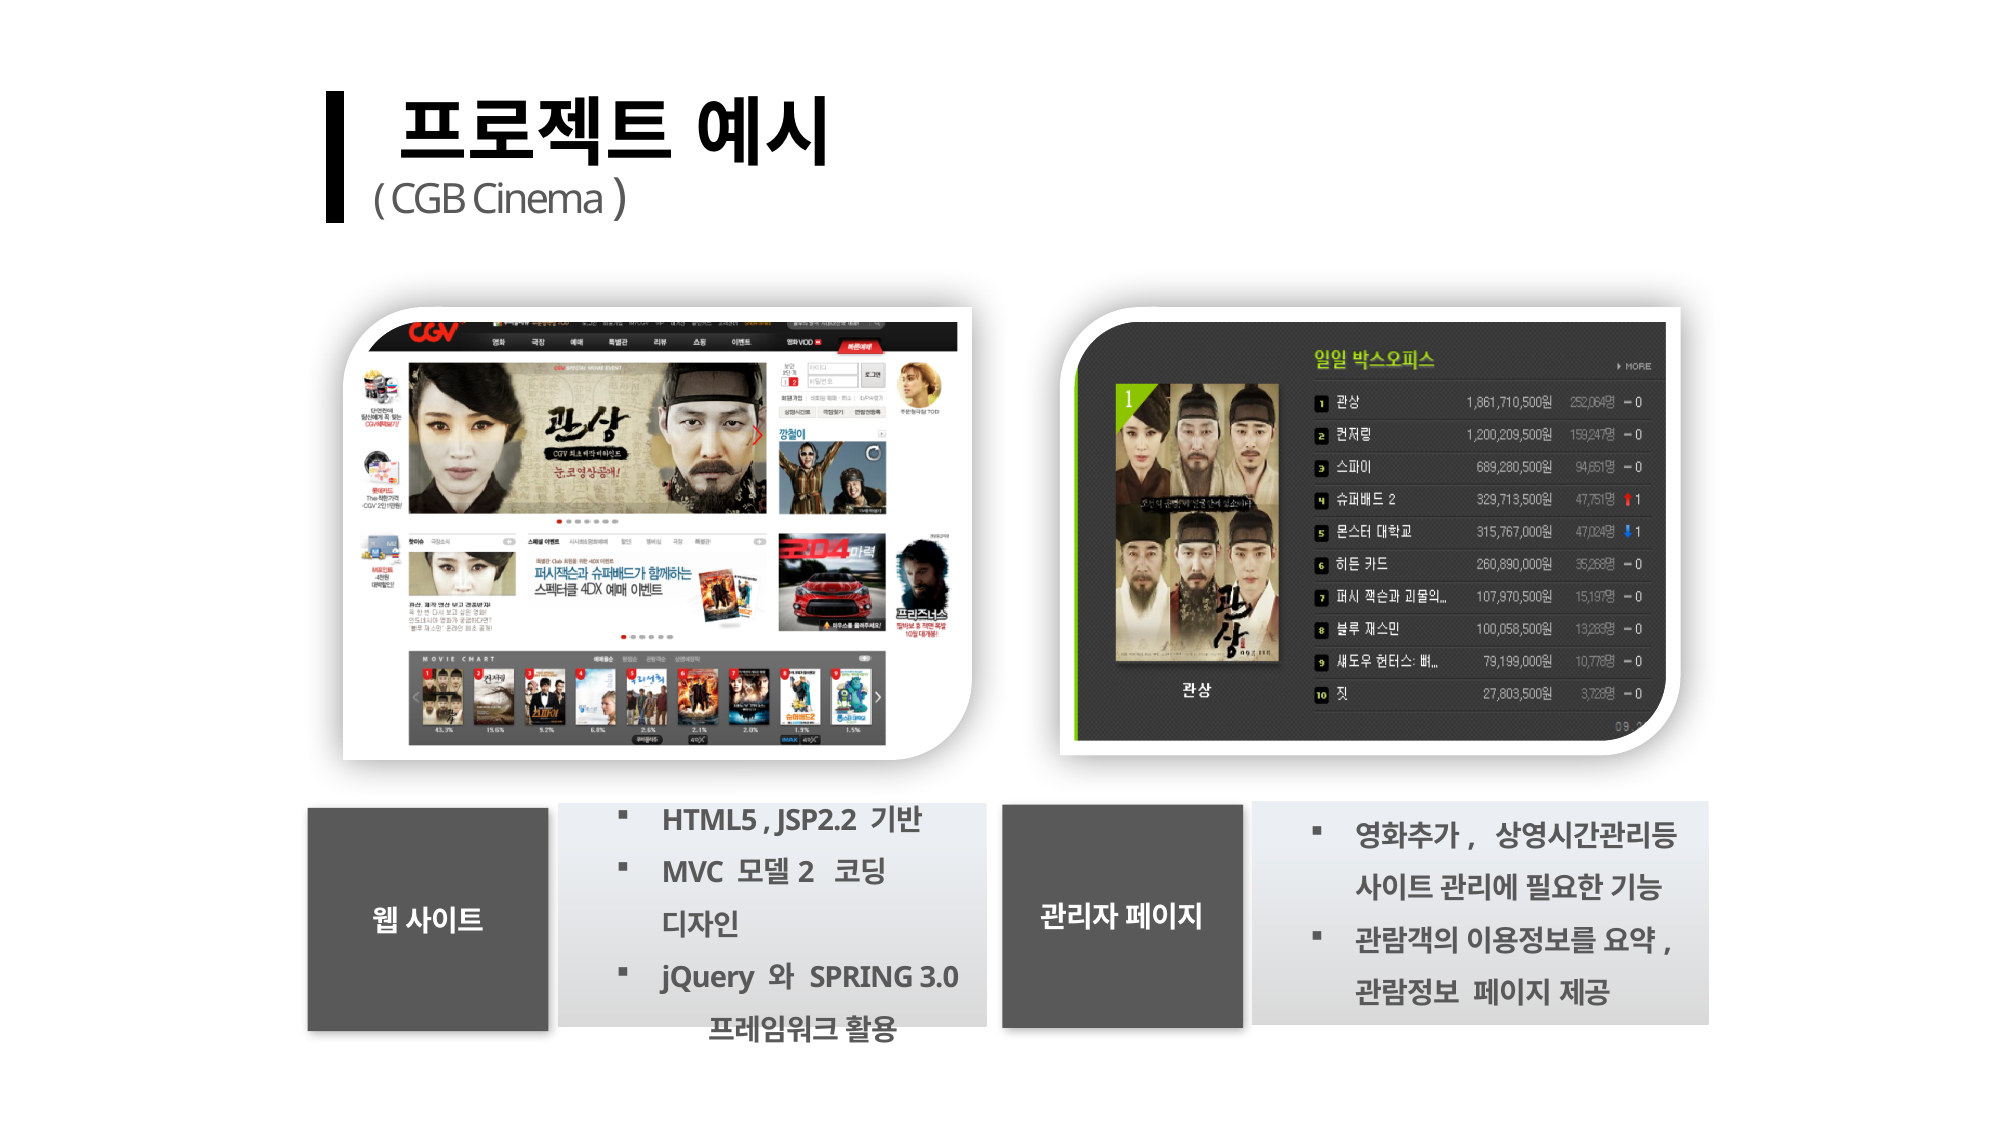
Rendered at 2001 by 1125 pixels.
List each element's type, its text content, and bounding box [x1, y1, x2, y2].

picture [350, 314, 965, 753]
text_box 영화추가, 상영시간관리등 사이트 관리에 필요한 기능 관람객의 이용정보를 요약, 관람정보 페이지 제공 [1251, 801, 1709, 1025]
text_box HTML5 , JSP2.2 기반 MVC 모델2 코딩 디자인 jQuery 와 SPRING 3.0 프레임워크 활용 [557, 803, 987, 1027]
text_box 관리자 페이지 [1002, 804, 1244, 1028]
text_box 웹 사이트 [307, 807, 549, 1032]
text_box 프로젝트 예시 [383, 77, 849, 182]
text_box ( CGB Cinema ) [358, 155, 643, 231]
picture [1067, 314, 1674, 748]
text_box [326, 91, 344, 223]
